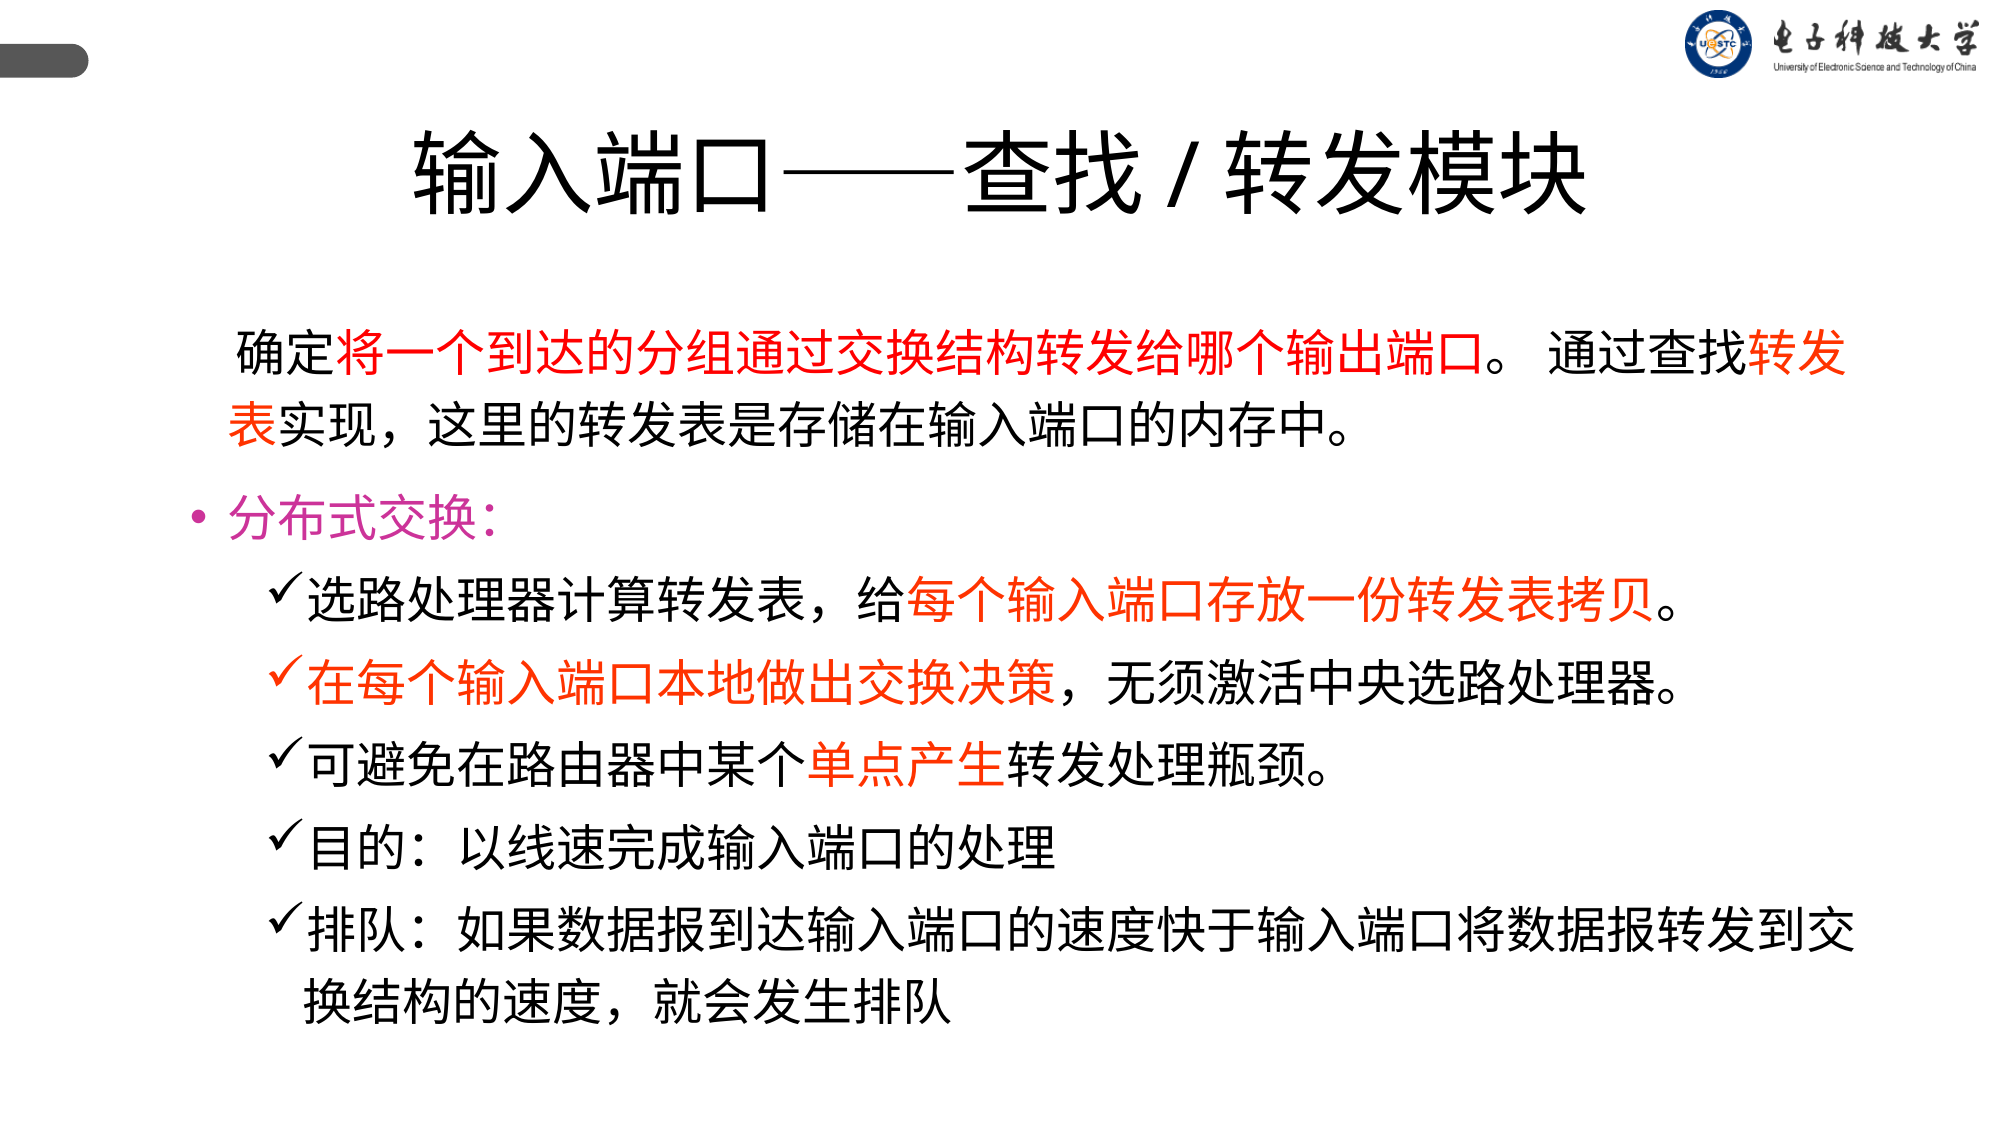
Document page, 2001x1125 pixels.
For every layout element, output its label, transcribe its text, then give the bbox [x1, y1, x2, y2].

title 输入端口——查找/转发模块 [0, 121, 2000, 309]
picture [1685, 10, 1979, 78]
list 确定将一个到达的分组通过交换结构转发给哪个输出端口。 通过查找转发表实现，这里的转发表是存储在输入端口的内存中。 分布式交换： 选路处理器计算转发表，给每个输入端口存放一份转发表拷贝。 在每个输入端口本地做出交换决策，无须激活中央选路处理器。 可避免在路由器中某个单点产生转发处理瓶颈。 目的：以线速完成输入端口的处理 排队：如果数据报到达输入端口的速度快于输入端口将数据报转发到交换结构的速度，就会发生排队 [175, 302, 1876, 1065]
